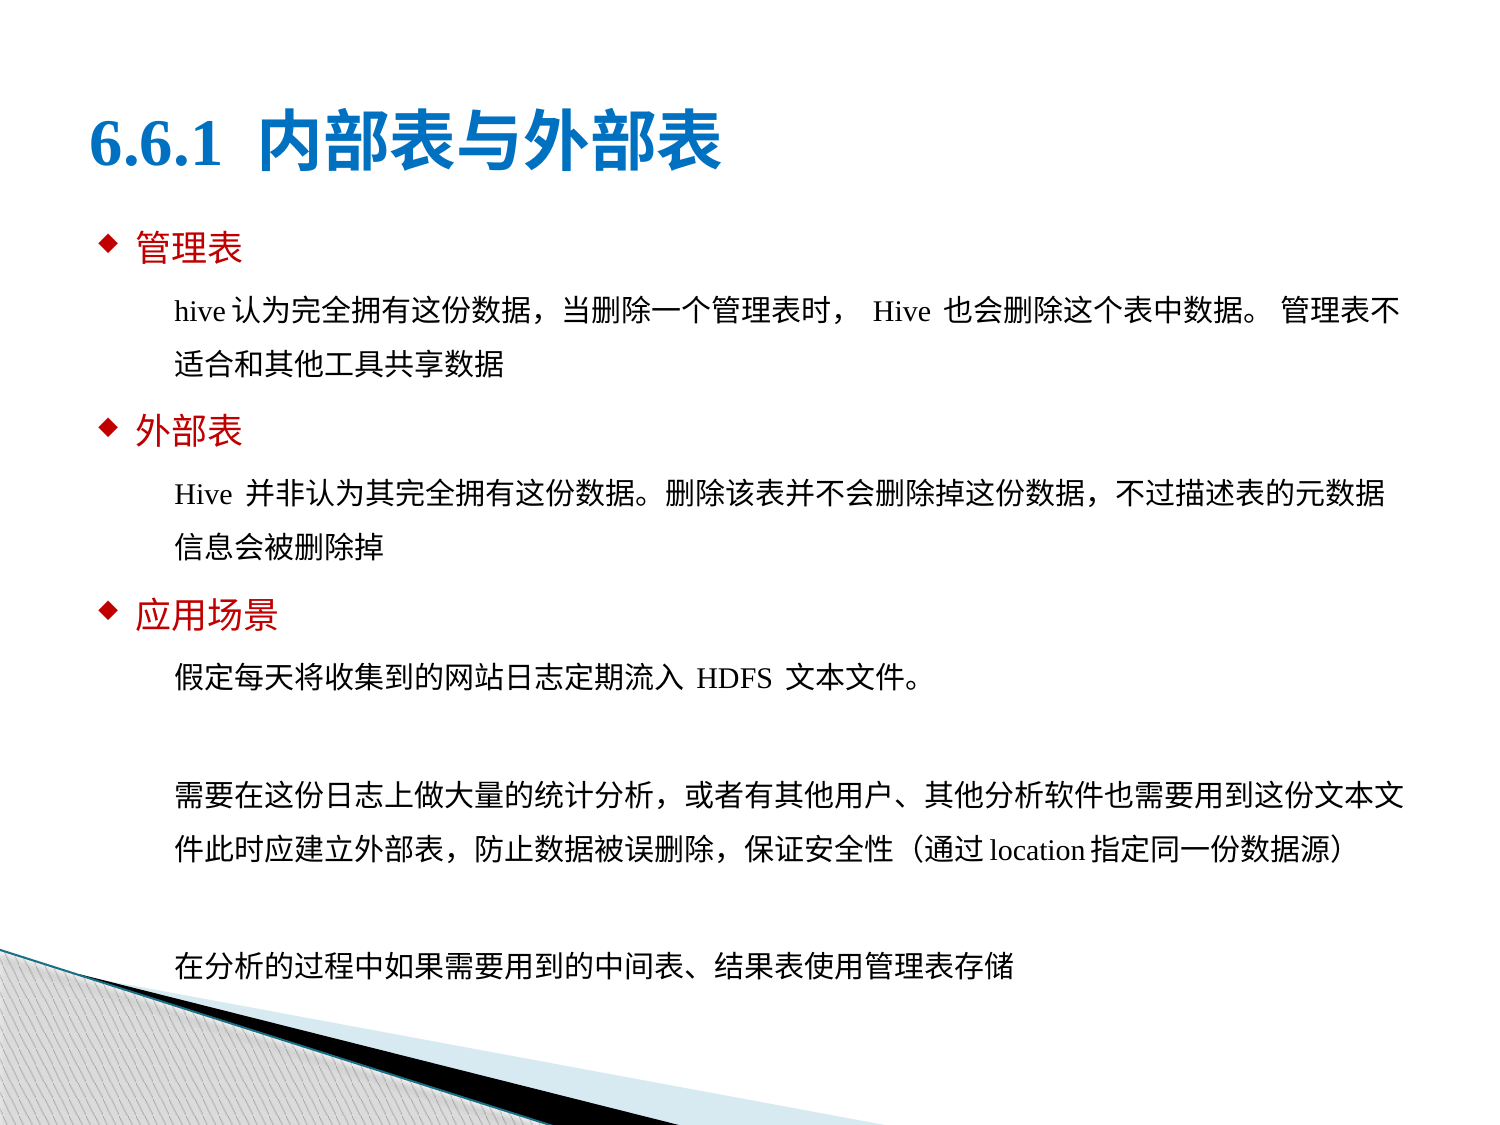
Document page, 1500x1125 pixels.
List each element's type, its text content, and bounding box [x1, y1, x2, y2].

title 6.6.1 内部表与外部表 [75, 45, 916, 233]
list 管理表 hive认为完全拥有这份数据，当删除一个管理表时， Hive 也会删除这个表中数据。 管理表不适合和其他工具共享数据 外部表 Hive 并非认为其完全拥有这份数据。删除该表并不会删除掉这份数据，不过描述表的元数据信息会被删除掉 应用场景 假定每天将收集到的网站日志定期流入 HDFS 文本文件。 需要在这份日志上做大量的统计分析，或者有其他用户、其他分析软件也需要用到这份文本文件此时应建立外部表，防止数据被误删除，保证安全性（通过location指定同一份数据源） 在分析的过程中如果需要用到的中间表、结果表使用管理表存储 [64, 196, 1425, 1048]
